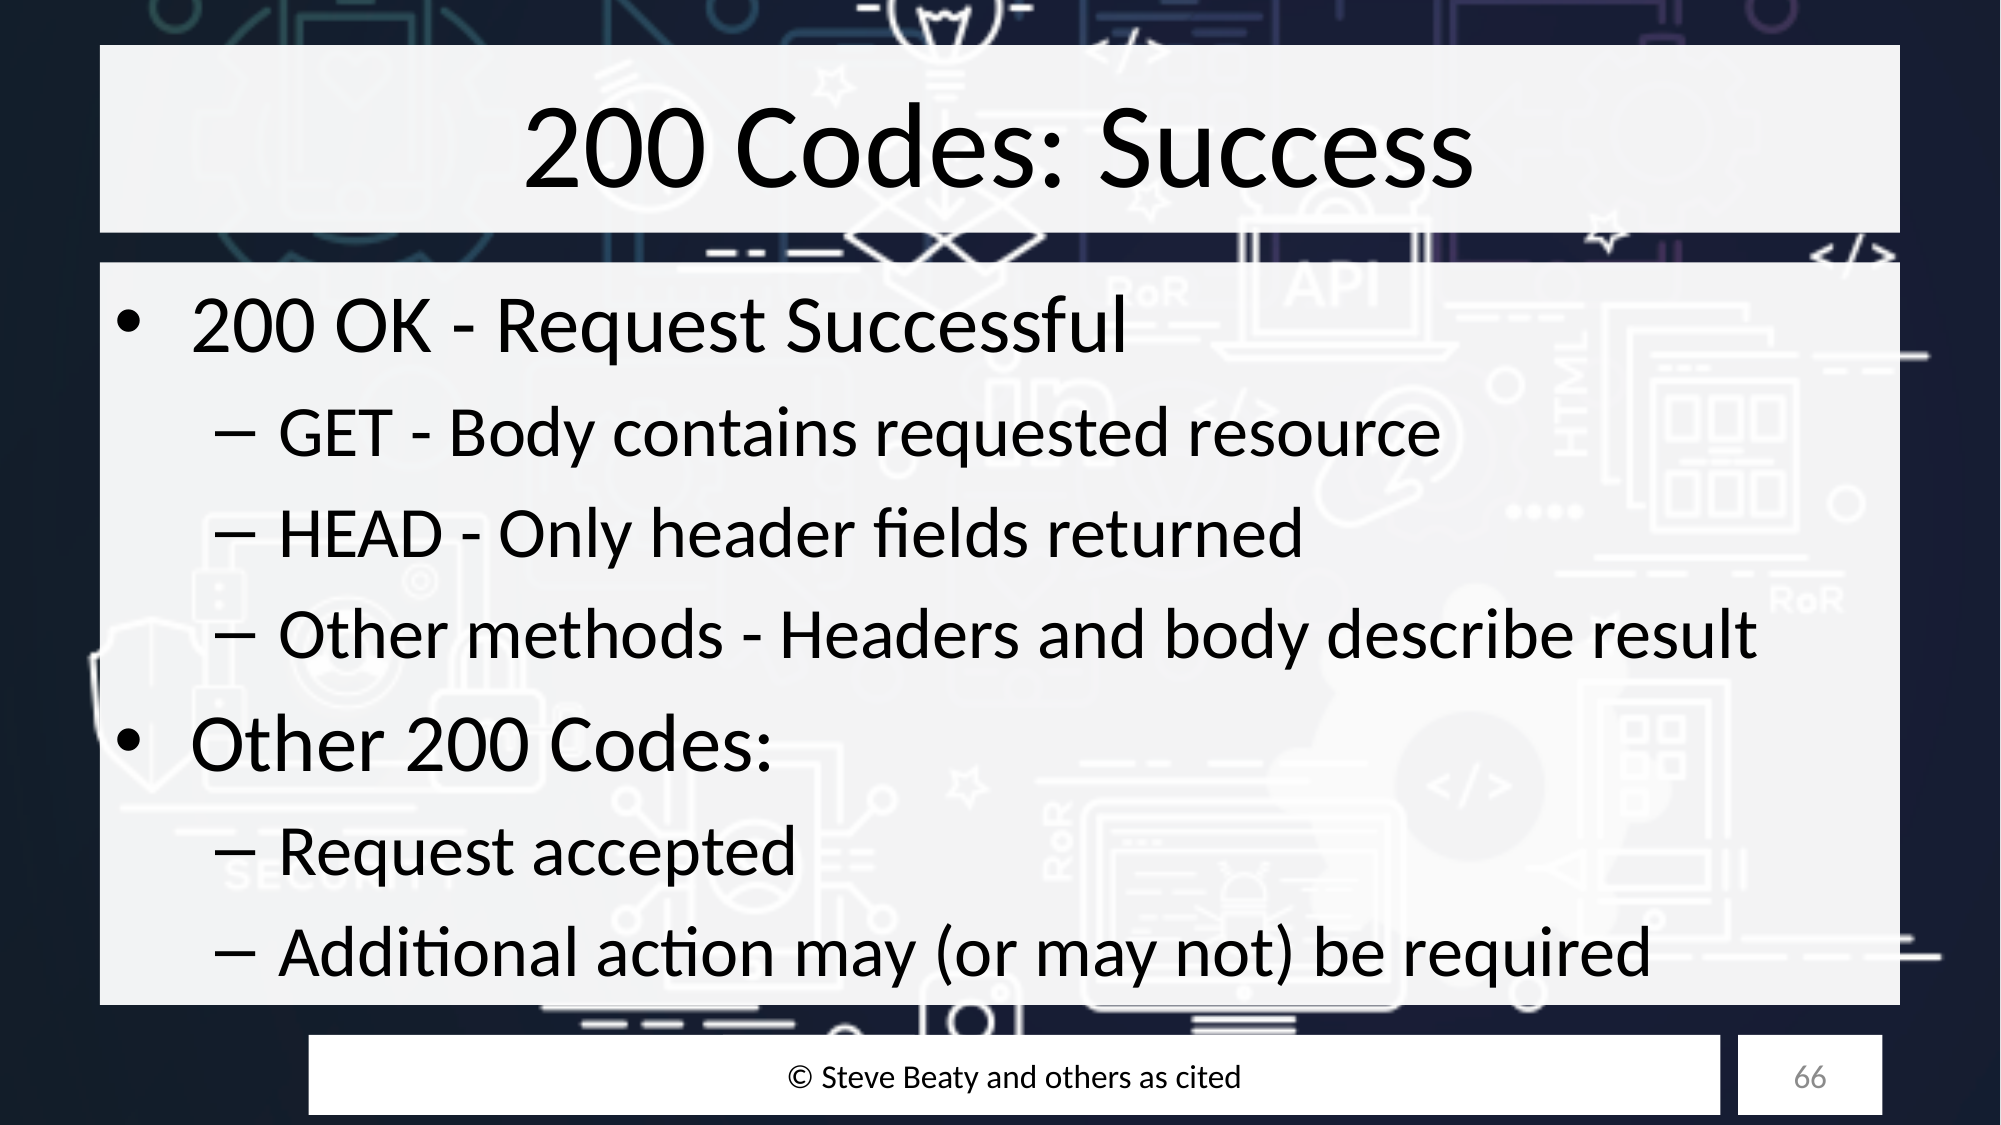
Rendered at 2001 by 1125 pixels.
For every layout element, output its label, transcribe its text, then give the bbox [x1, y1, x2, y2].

title 200 Codes: Success [99, 45, 1900, 233]
list 200 OK - Request Successful GET - Body contains requested resource HEAD - Only header fields returned Other methods - Headers and body describe result Other 200 Codes: Request accepted Additional action may (or may not) be required [99, 262, 1900, 1005]
footer © Steve Beaty and others as cited [308, 1034, 1721, 1115]
picture [0, 0, 2001, 1125]
slide_number 66 [1738, 1034, 1883, 1115]
